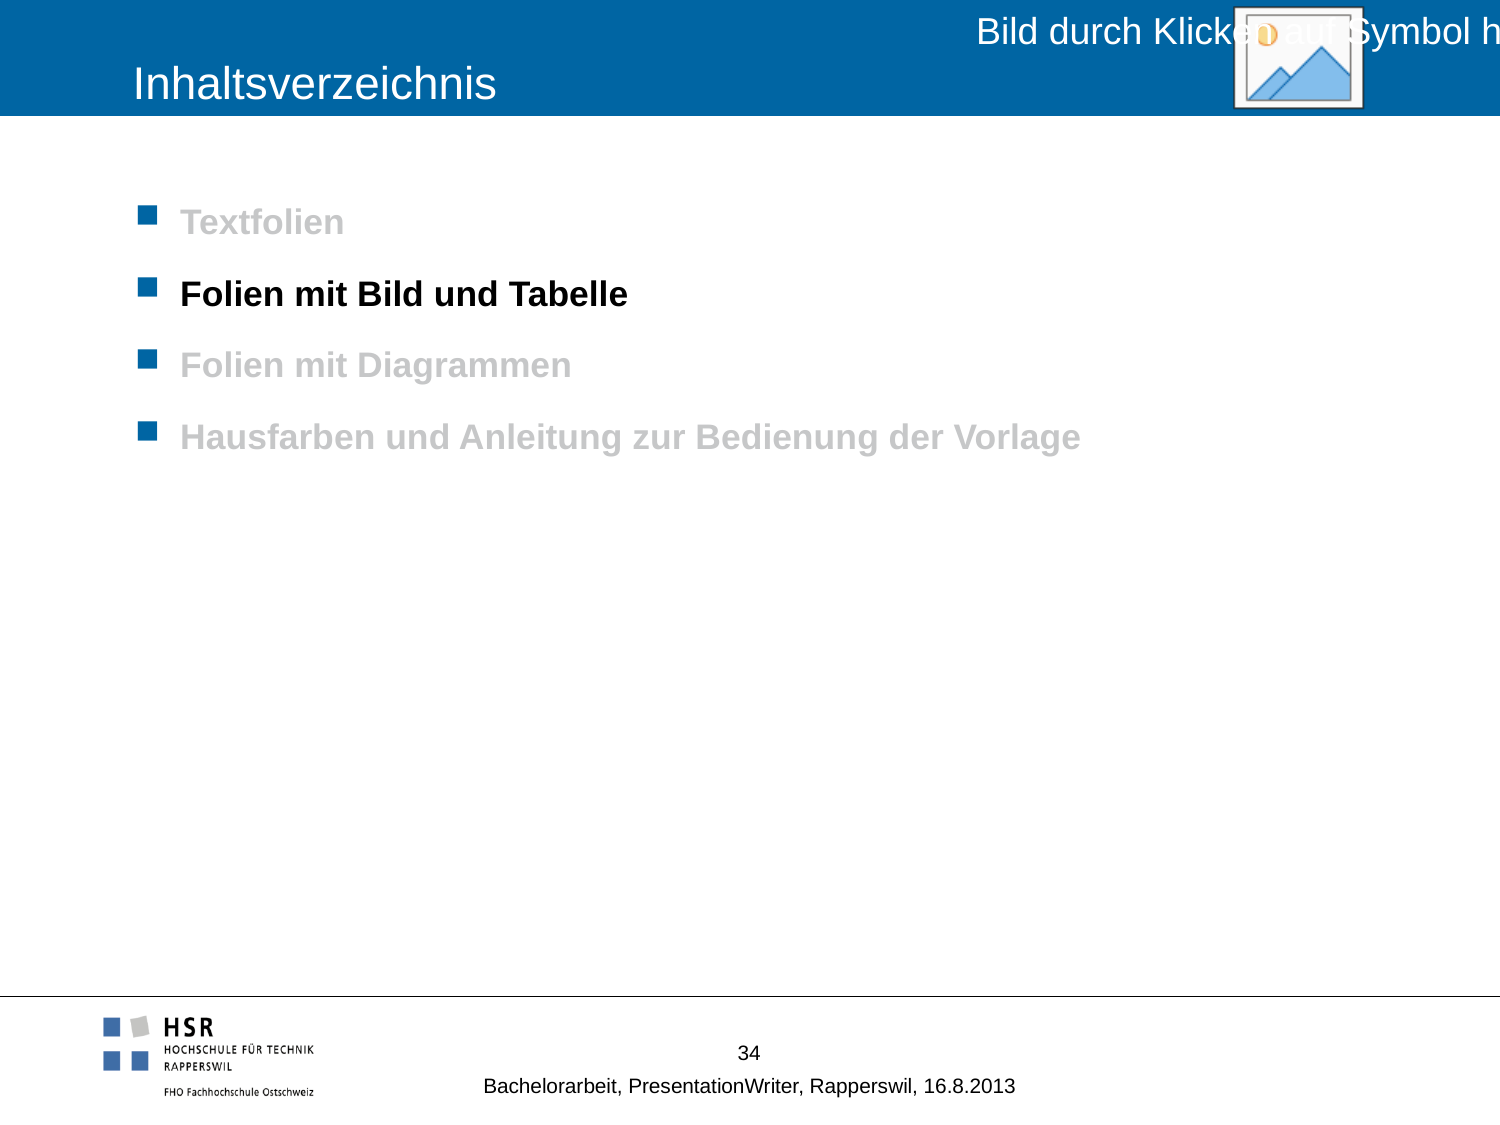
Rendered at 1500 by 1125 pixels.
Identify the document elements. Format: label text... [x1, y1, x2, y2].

picture [1097, 0, 1500, 117]
slide_number 34 [413, 1042, 1085, 1062]
footer Bachelorarbeit, PresentationWriter, Rapperswil, 16.8.2013 [412, 1064, 1087, 1106]
picture [60, 1001, 327, 1111]
list Textfolien Folien mit Bild und Tabelle Folien mit Diagrammen Hausfarben und Anleitung zur Bedienung der Vorlage [76, 191, 1424, 983]
title Inhaltsverzeichnis [0, 0, 1095, 116]
